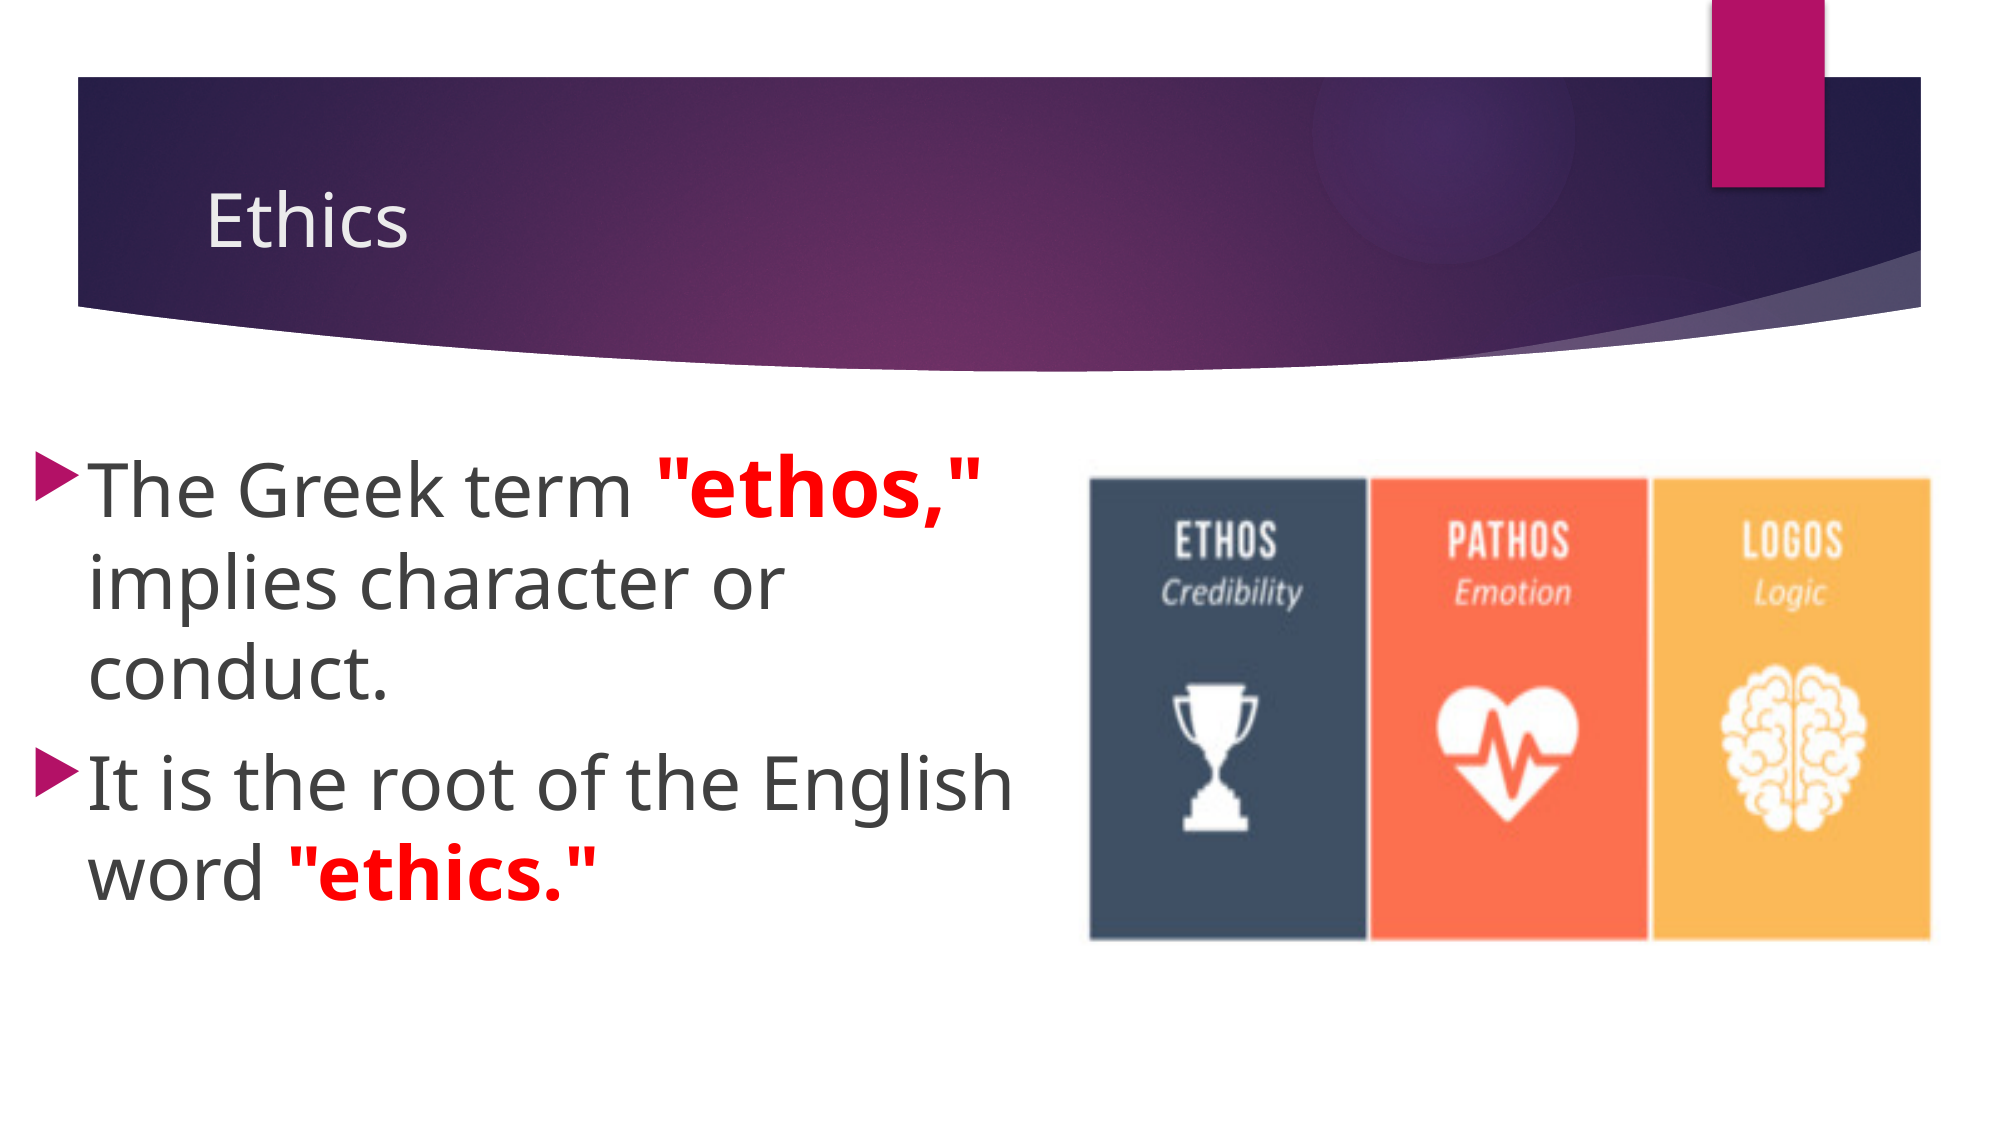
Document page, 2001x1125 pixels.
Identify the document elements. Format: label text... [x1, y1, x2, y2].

list The Greek term "ethos," implies character or conduct. It is the root of the English word "ethics." [15, 427, 1103, 988]
title Ethics [189, 159, 1627, 276]
picture [1078, 459, 1956, 956]
